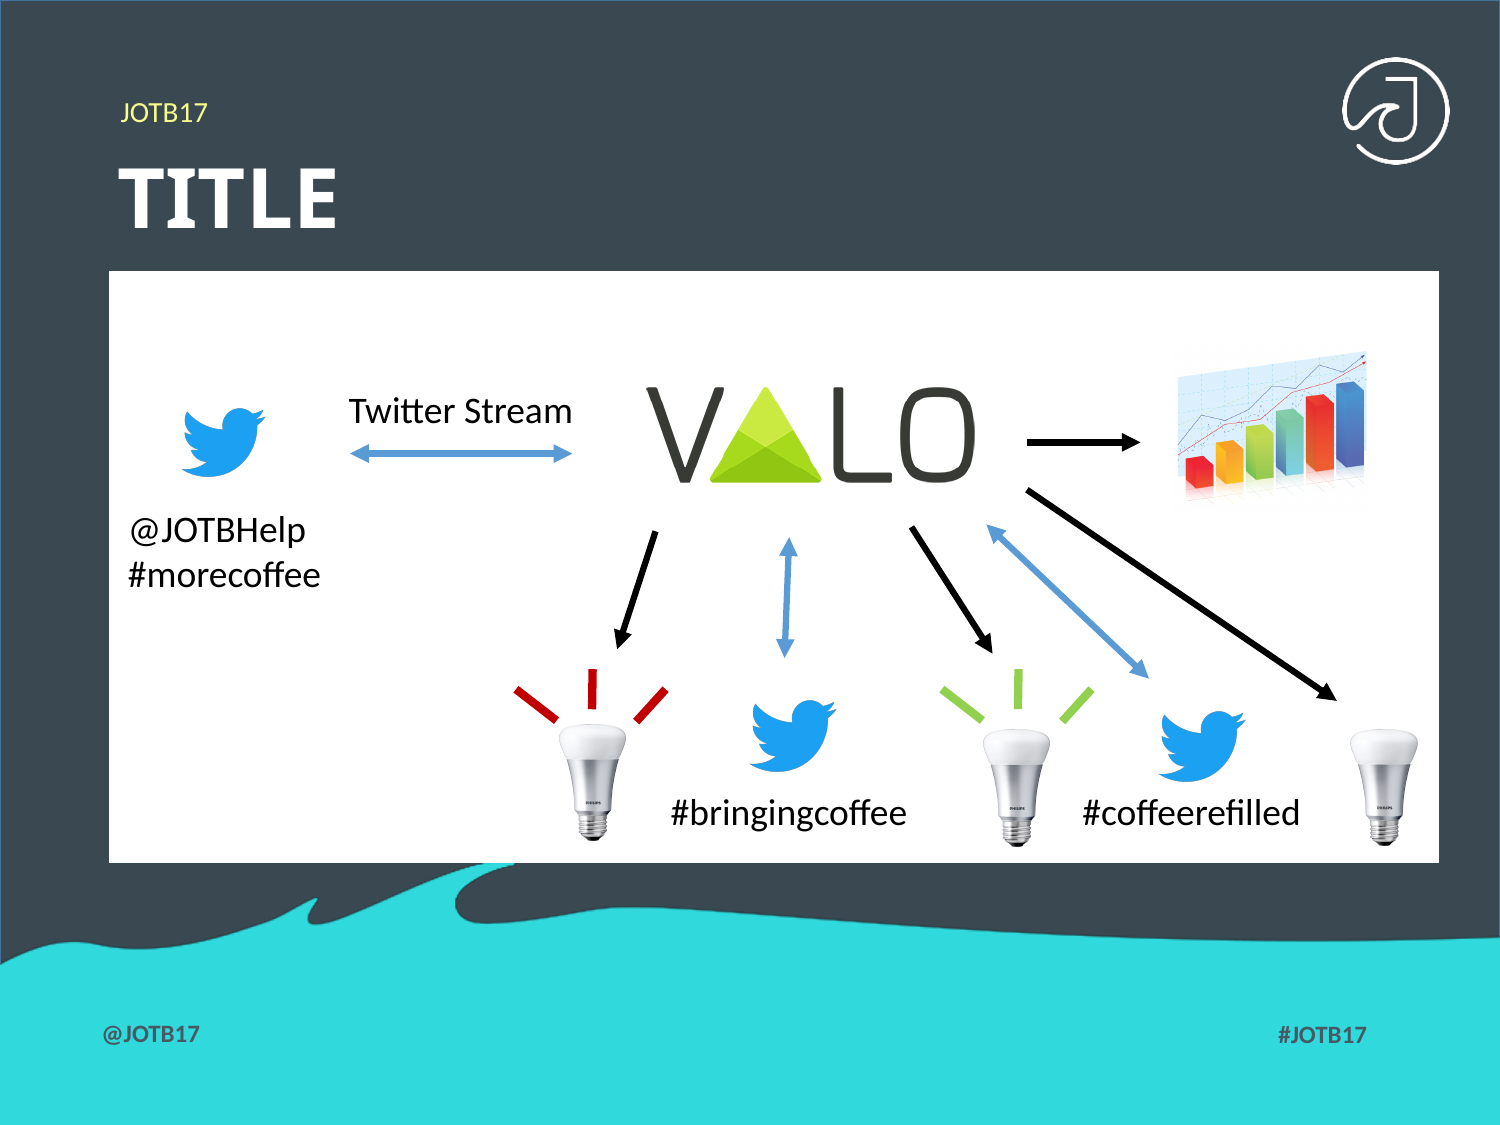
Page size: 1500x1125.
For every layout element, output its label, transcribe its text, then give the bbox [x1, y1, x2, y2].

picture [1158, 711, 1246, 782]
text_box @JOTBHelp #morecoffee [113, 497, 337, 603]
picture [534, 724, 651, 841]
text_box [986, 524, 1026, 679]
text_box #bringingcoffee [655, 780, 923, 841]
subtitle JOTB17 [105, 90, 575, 146]
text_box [784, 537, 790, 658]
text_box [617, 531, 656, 650]
picture [637, 335, 983, 534]
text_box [1026, 489, 1337, 701]
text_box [1062, 701, 1092, 722]
picture [958, 729, 1075, 847]
text_box #coffeerefilled [1075, 780, 1316, 841]
title TITLE [102, 146, 1275, 255]
picture [0, 860, 1500, 1125]
picture [749, 700, 837, 772]
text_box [941, 689, 983, 721]
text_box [911, 526, 986, 654]
text_box Twitter Stream [333, 378, 589, 439]
picture [181, 408, 266, 477]
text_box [515, 689, 557, 721]
text_box #morecoffee [109, 271, 1439, 863]
picture [1342, 57, 1450, 165]
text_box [636, 689, 666, 722]
picture [1170, 343, 1374, 518]
picture [1325, 729, 1443, 846]
